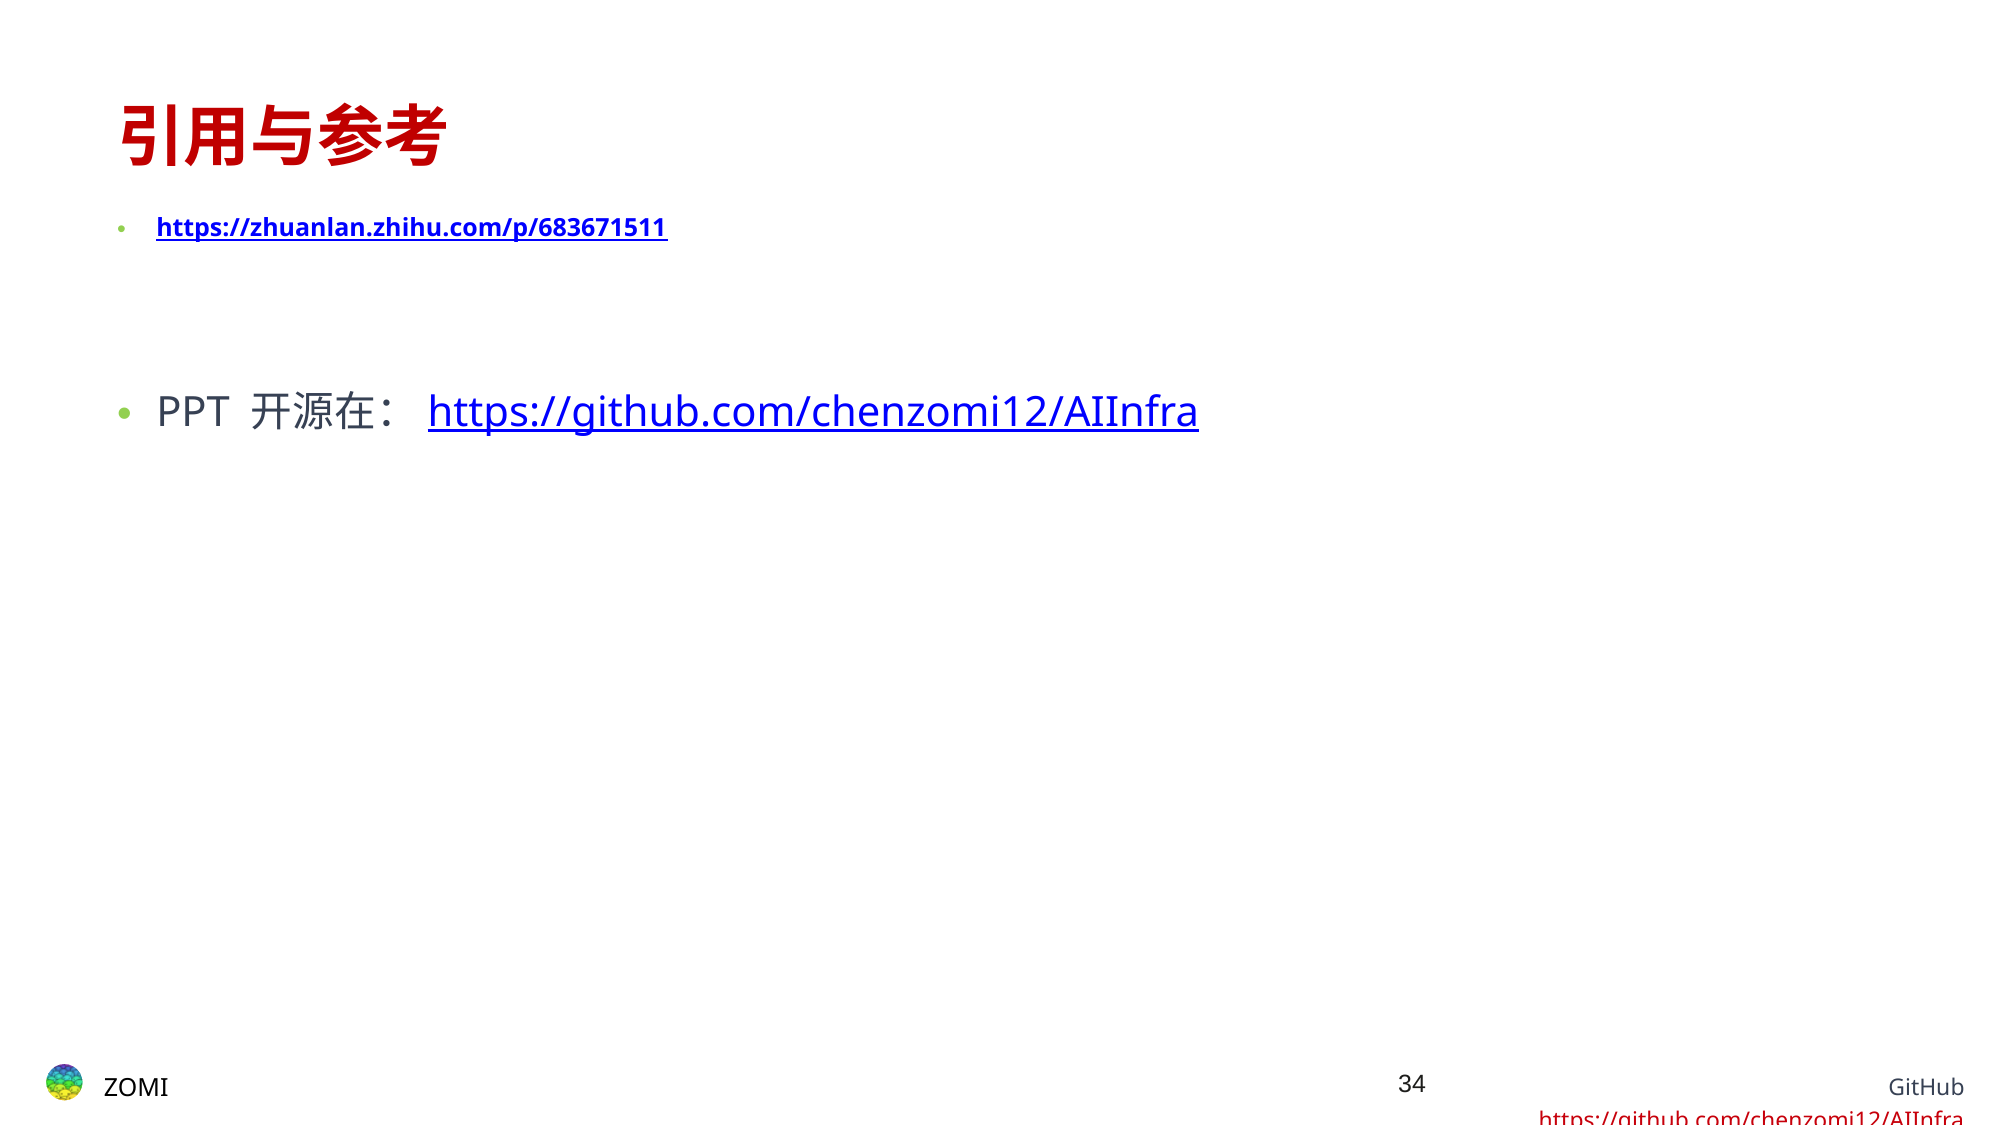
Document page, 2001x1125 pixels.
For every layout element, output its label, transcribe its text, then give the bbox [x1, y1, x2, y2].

list https://zhuanlan.zhihu.com/p/683671511 PPT 开源在：https://github.com/chenzomi12/AIInfra [102, 204, 1901, 1043]
title 引用与参考 [102, 85, 1901, 183]
picture [47, 1065, 82, 1100]
